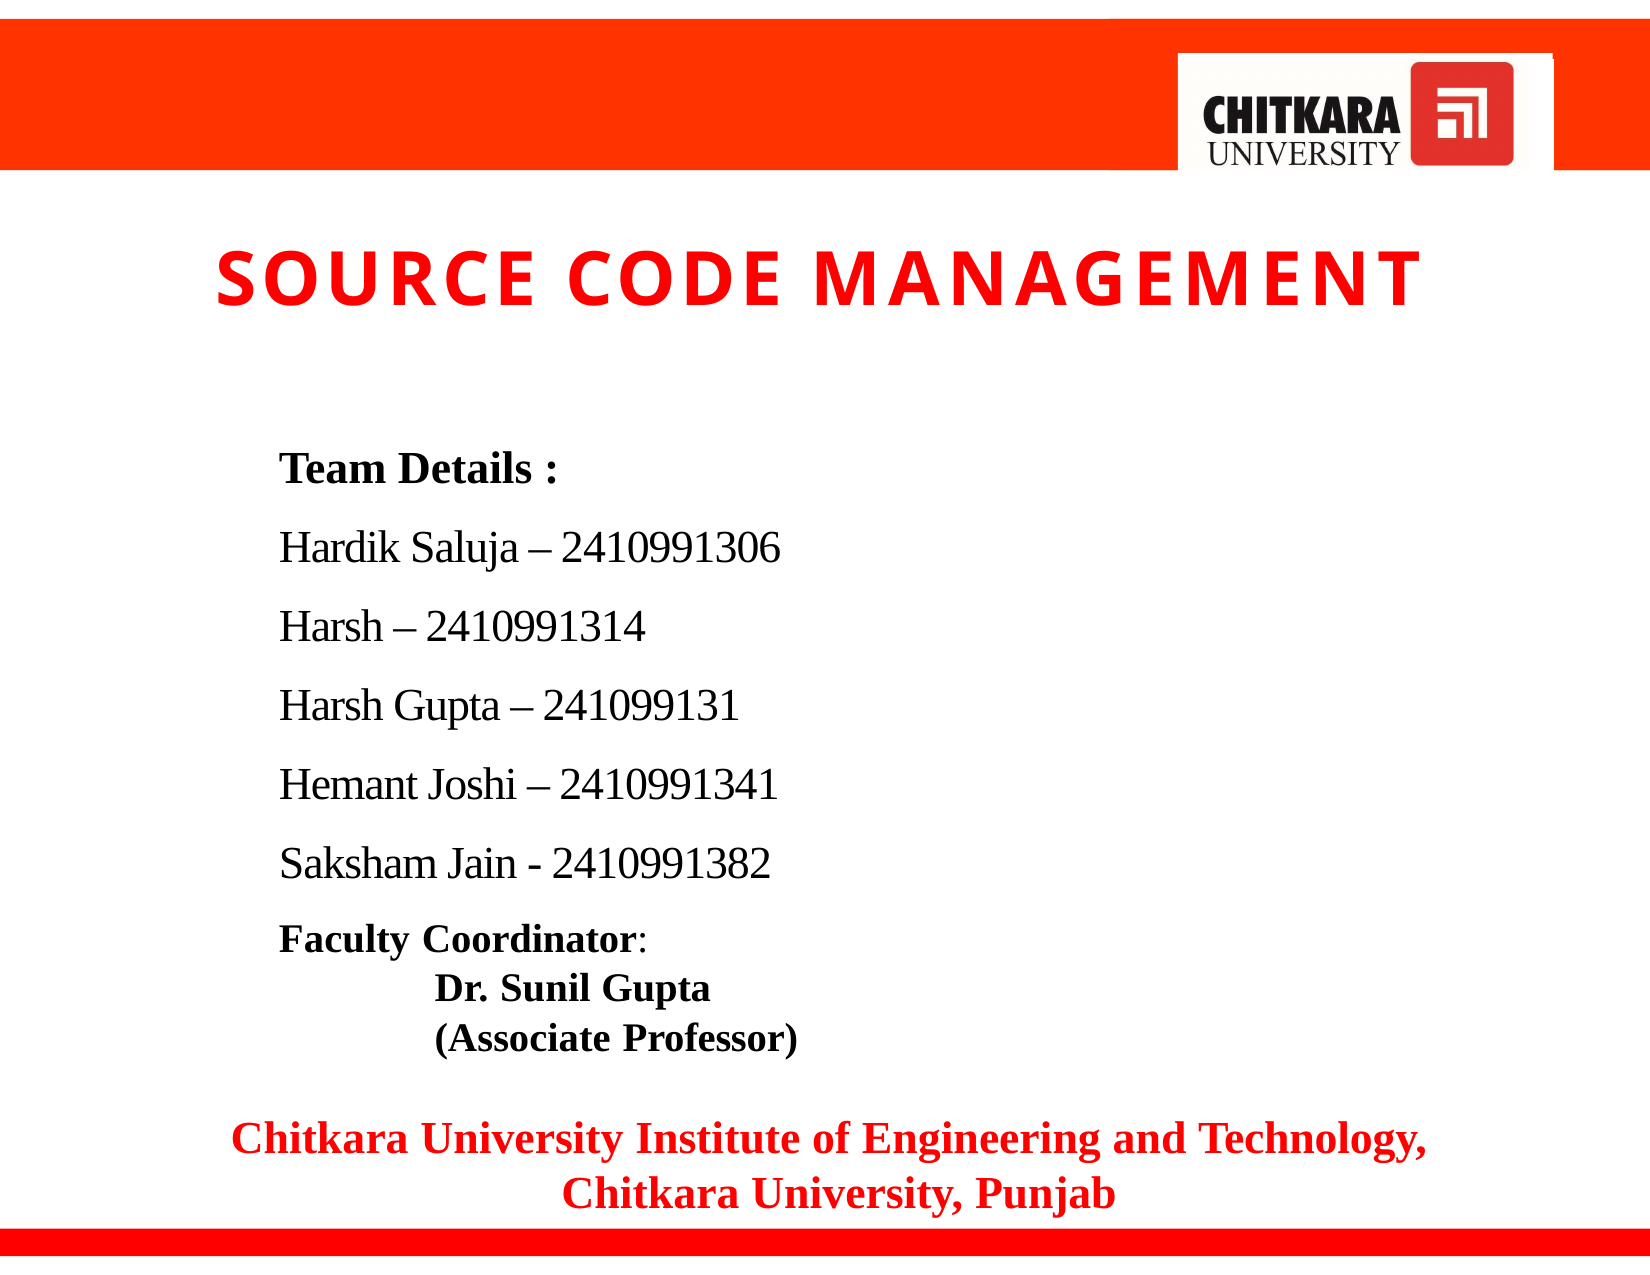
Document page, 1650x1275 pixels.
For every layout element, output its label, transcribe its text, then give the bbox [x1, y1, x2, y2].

picture [1182, 59, 1530, 170]
text_box Team Details : Hardik Saluja – 2410991306 Harsh – 2410991314 Harsh Gupta – 241099131 Hemant Joshi – 2410991341 Saksham Jain - 2410991382 Faculty Coordinator: Dr. Sunil Gupta (Associate Professor) Chitkara University Institute of Engineering and Technology, Chitkara University, Punjab [228, 413, 1438, 1218]
title SOURCE CODE MANAGEMENT [212, 227, 1470, 444]
